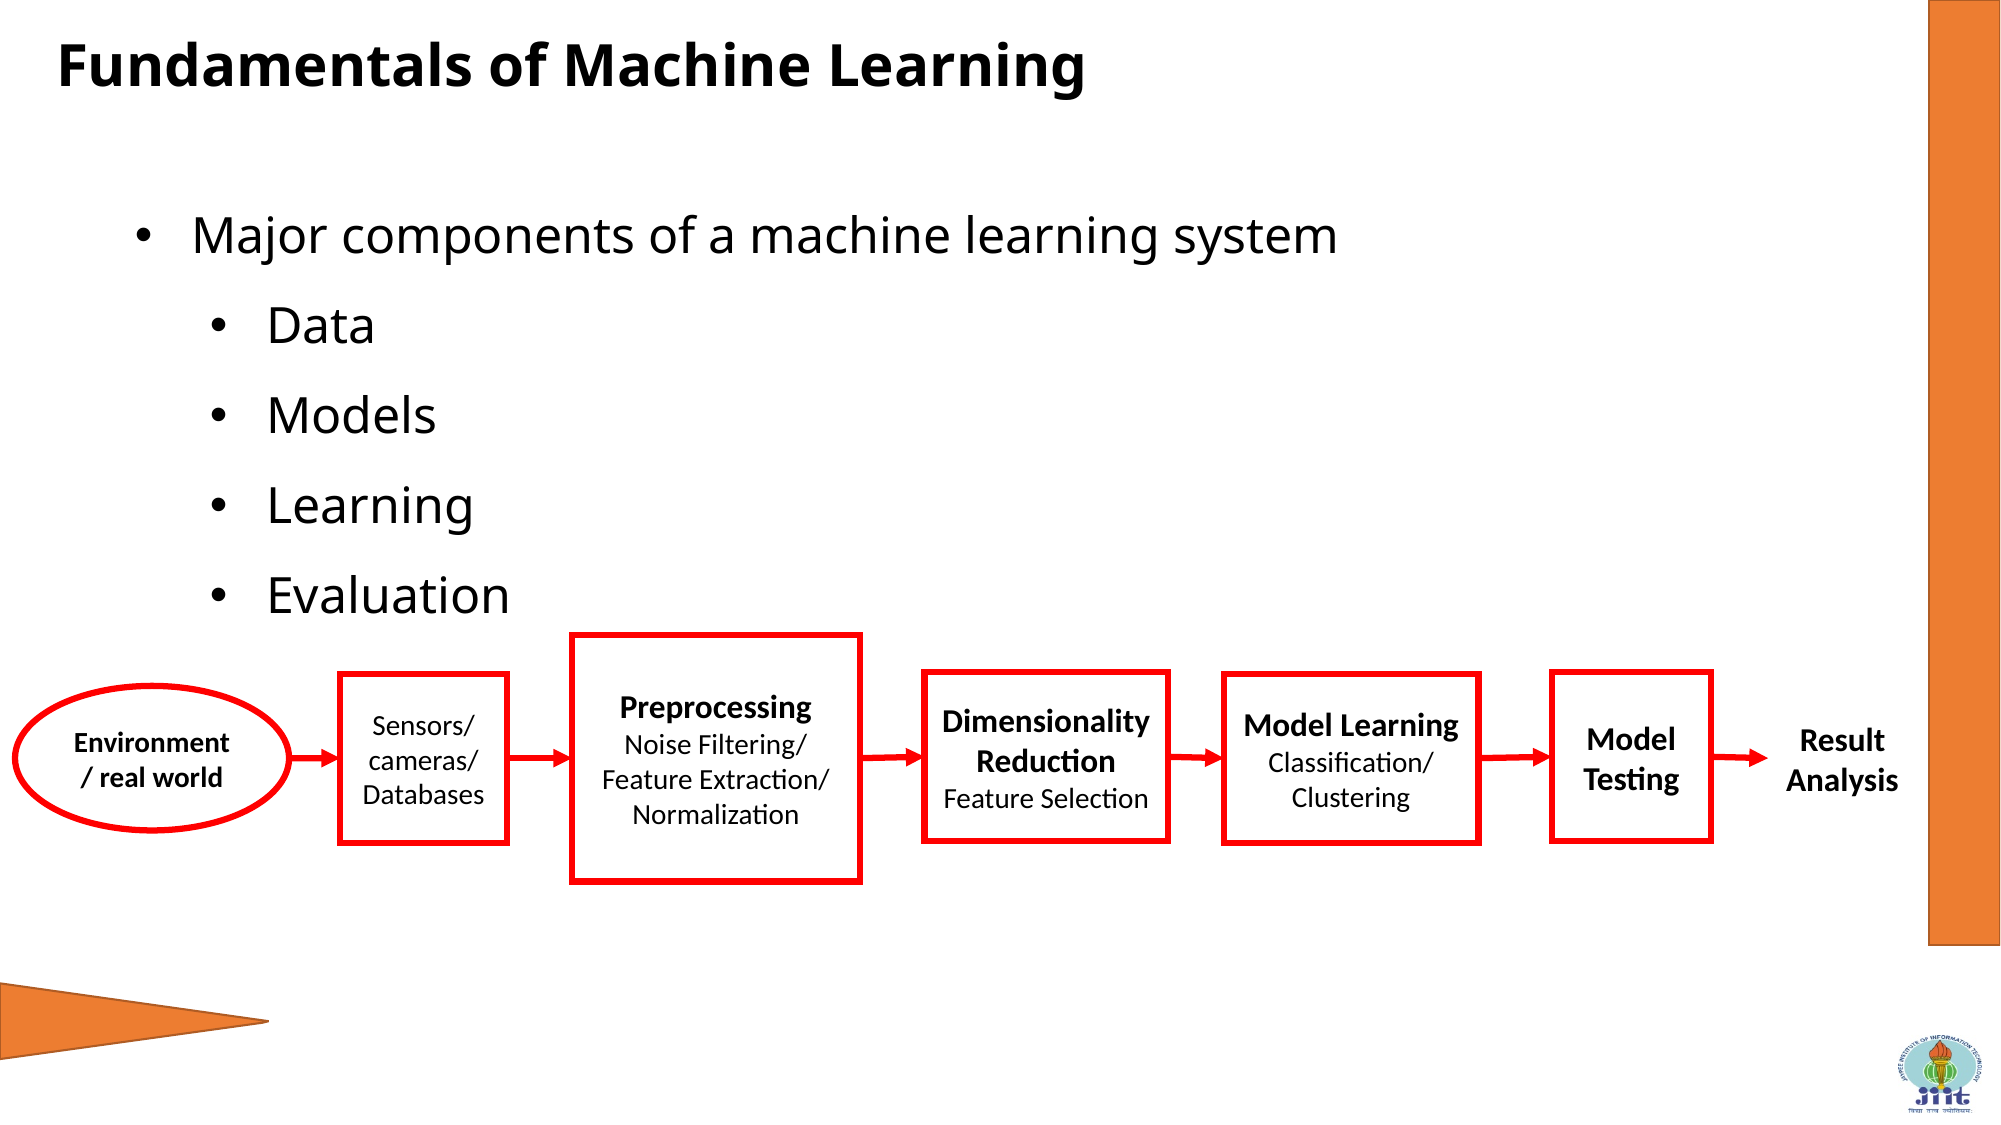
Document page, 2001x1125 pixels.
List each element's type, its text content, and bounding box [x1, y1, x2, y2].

picture [1898, 1035, 1982, 1113]
text_box Major components of a machine learning system Data Models Learning Evaluation [120, 166, 1880, 632]
text_box Fundamentals of Machine Learning [41, 20, 1239, 106]
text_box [14, 634, 1918, 882]
